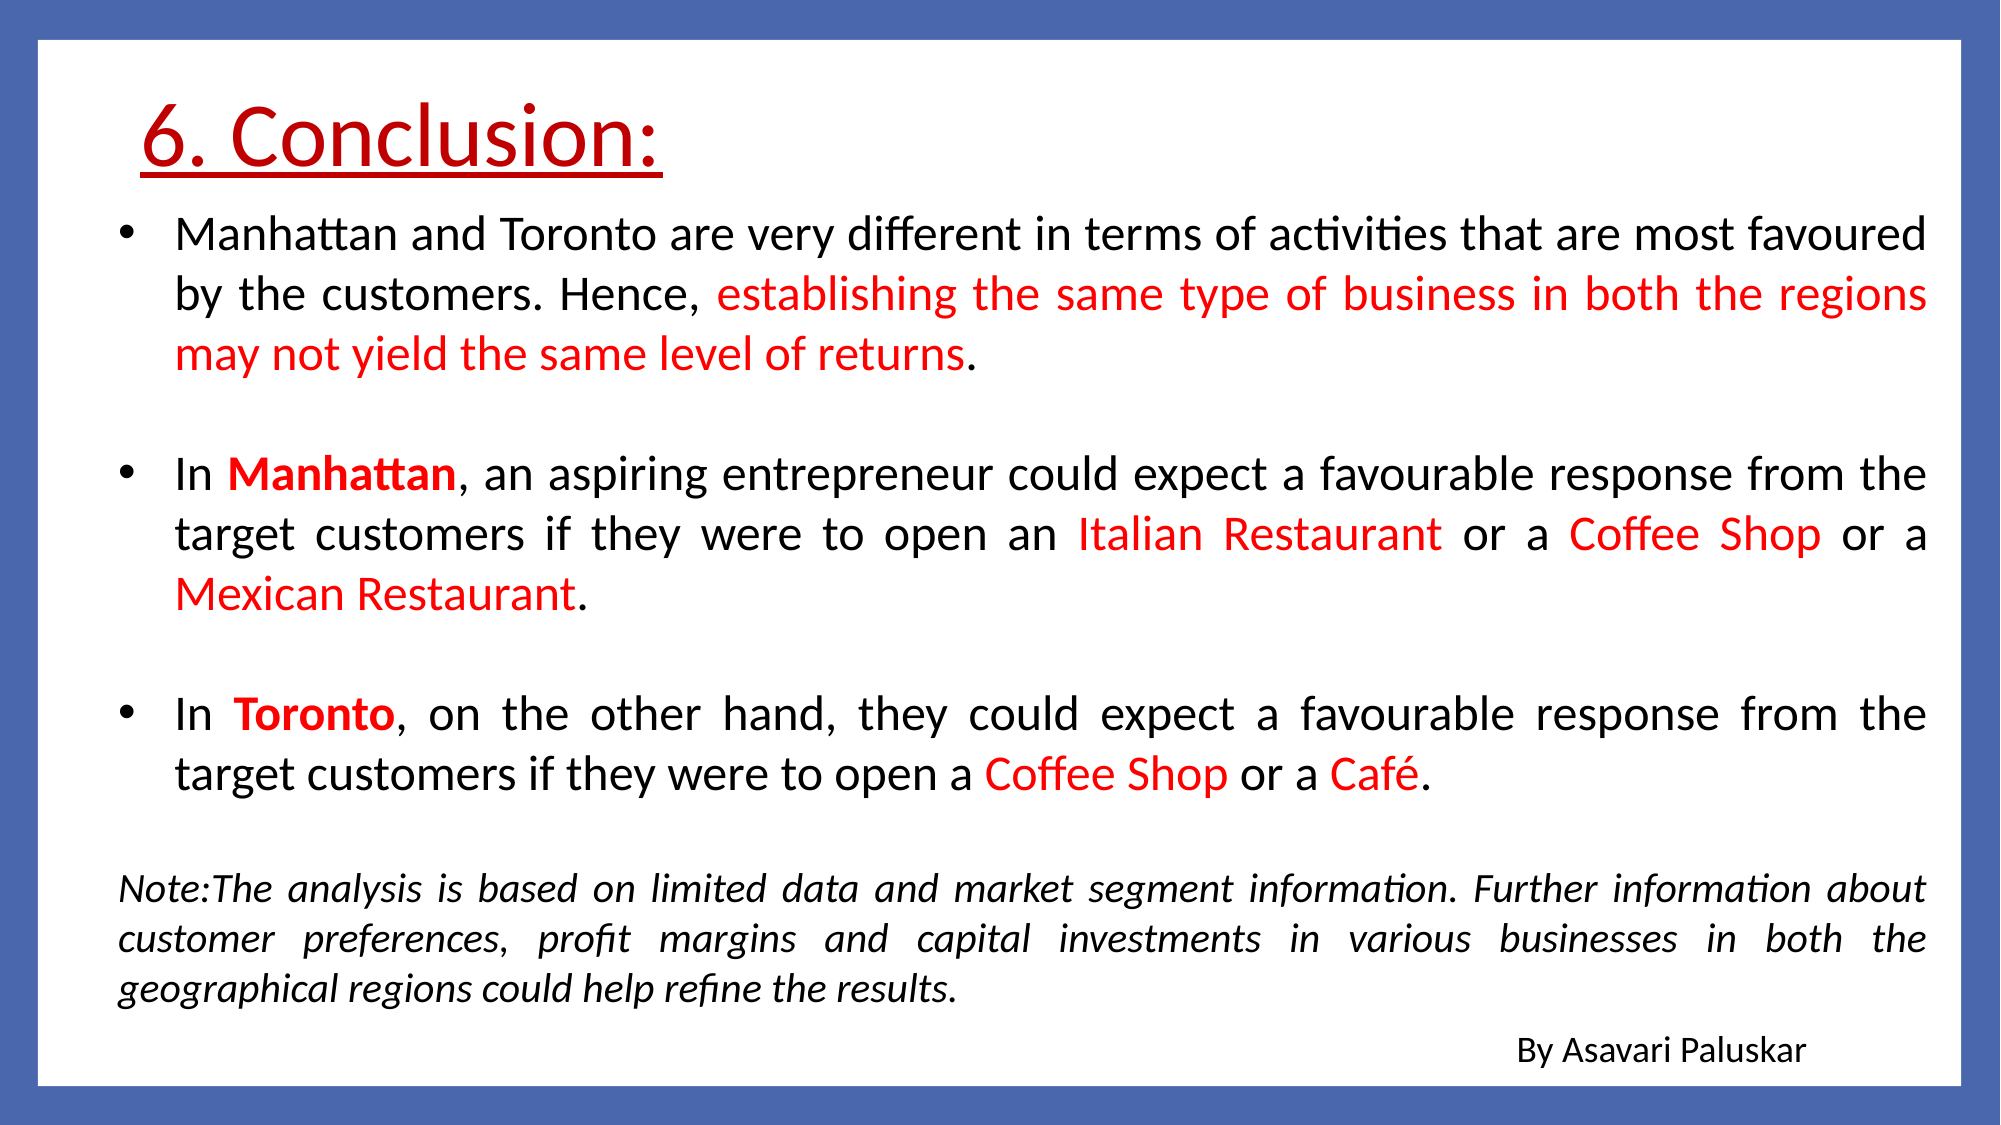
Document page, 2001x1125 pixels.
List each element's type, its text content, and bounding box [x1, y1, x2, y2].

text_box Manhattan and Toronto are very different in terms of activities that are most favoured by the customers. Hence, establishing the same type of business in both the regions may not yield the same level of returns. In Manhattan, an aspiring entrepreneur could expect a favourable response from the target customers if they were to open an Italian Restaurant or a Coffee Shop or a Mexican Restaurant. In Toronto, on the other hand, they could expect a favourable response from the target customers if they were to open a Coffee Shop or a Café. Note:The analysis is based on limited data and market segment information. Further information about customer preferences, profit margins and capital investments in various businesses in both the geographical regions could help refine the results. [103, 193, 1944, 1019]
text_box By Asavari Paluskar [1380, 1019, 1944, 1078]
text_box 6. Conclusion: [125, 67, 1438, 192]
